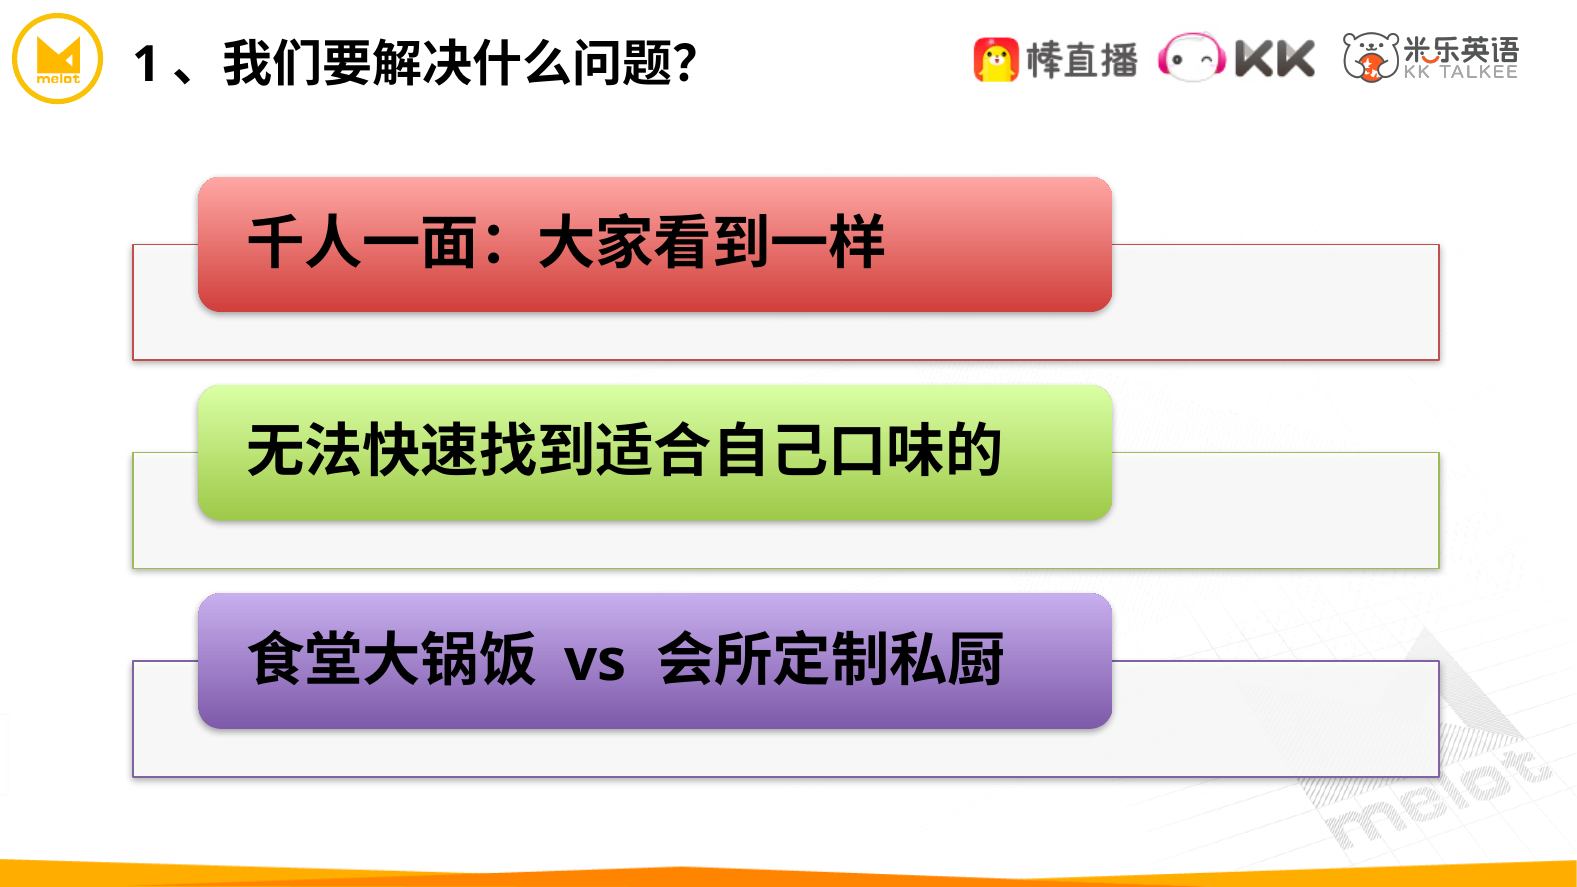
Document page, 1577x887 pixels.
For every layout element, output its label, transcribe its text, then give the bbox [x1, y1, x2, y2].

text_box 1、我们要解决什么问题？ [120, 11, 933, 111]
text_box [132, 169, 1440, 784]
picture [0, 0, 1577, 887]
